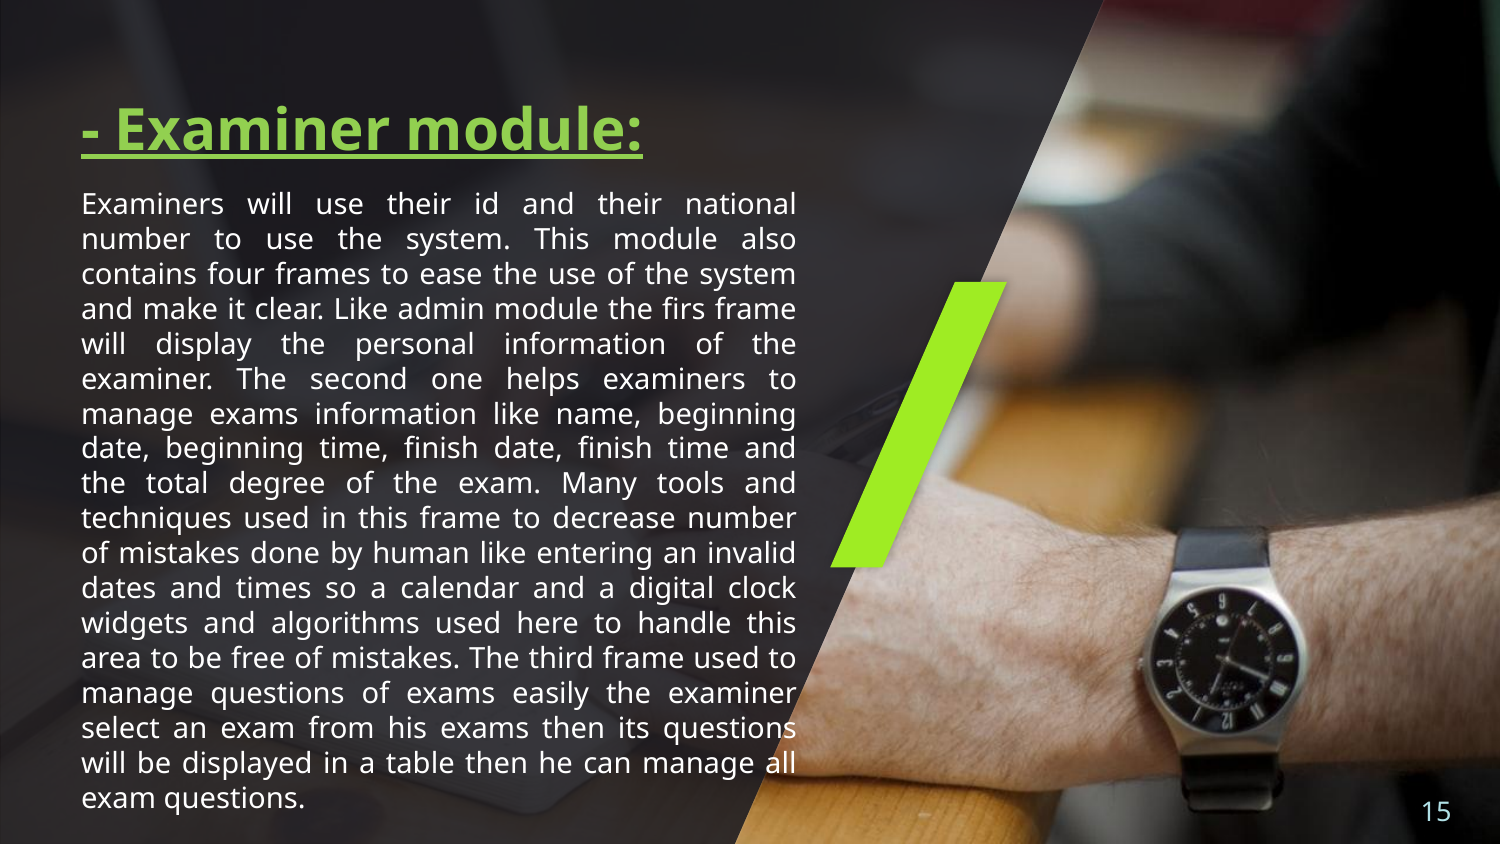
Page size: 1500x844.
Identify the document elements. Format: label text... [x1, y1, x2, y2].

text_box Examiners will use their id and their national number to use the system. This module also contains four frames to ease the use of the system and make it clear. Like admin module the firs frame will display the personal information of the examiner. The second one helps examiners to manage exams information like name, beginning date, beginning time, finish date, finish time and the total degree of the exam. Many tools and techniques used in this frame to decrease number of mistakes done by human like entering an invalid dates and times so a calendar and a digital clock widgets and algorithms used here to handle this area to be free of mistakes. The third frame used to manage questions of exams easily the examiner select an exam from his exams then its questions will be displayed in a table then he can manage all exam questions. [81, 185, 798, 653]
text_box - Examiner module: [81, 43, 958, 162]
slide_number 15 [1391, 779, 1482, 844]
picture [736, 0, 1500, 844]
